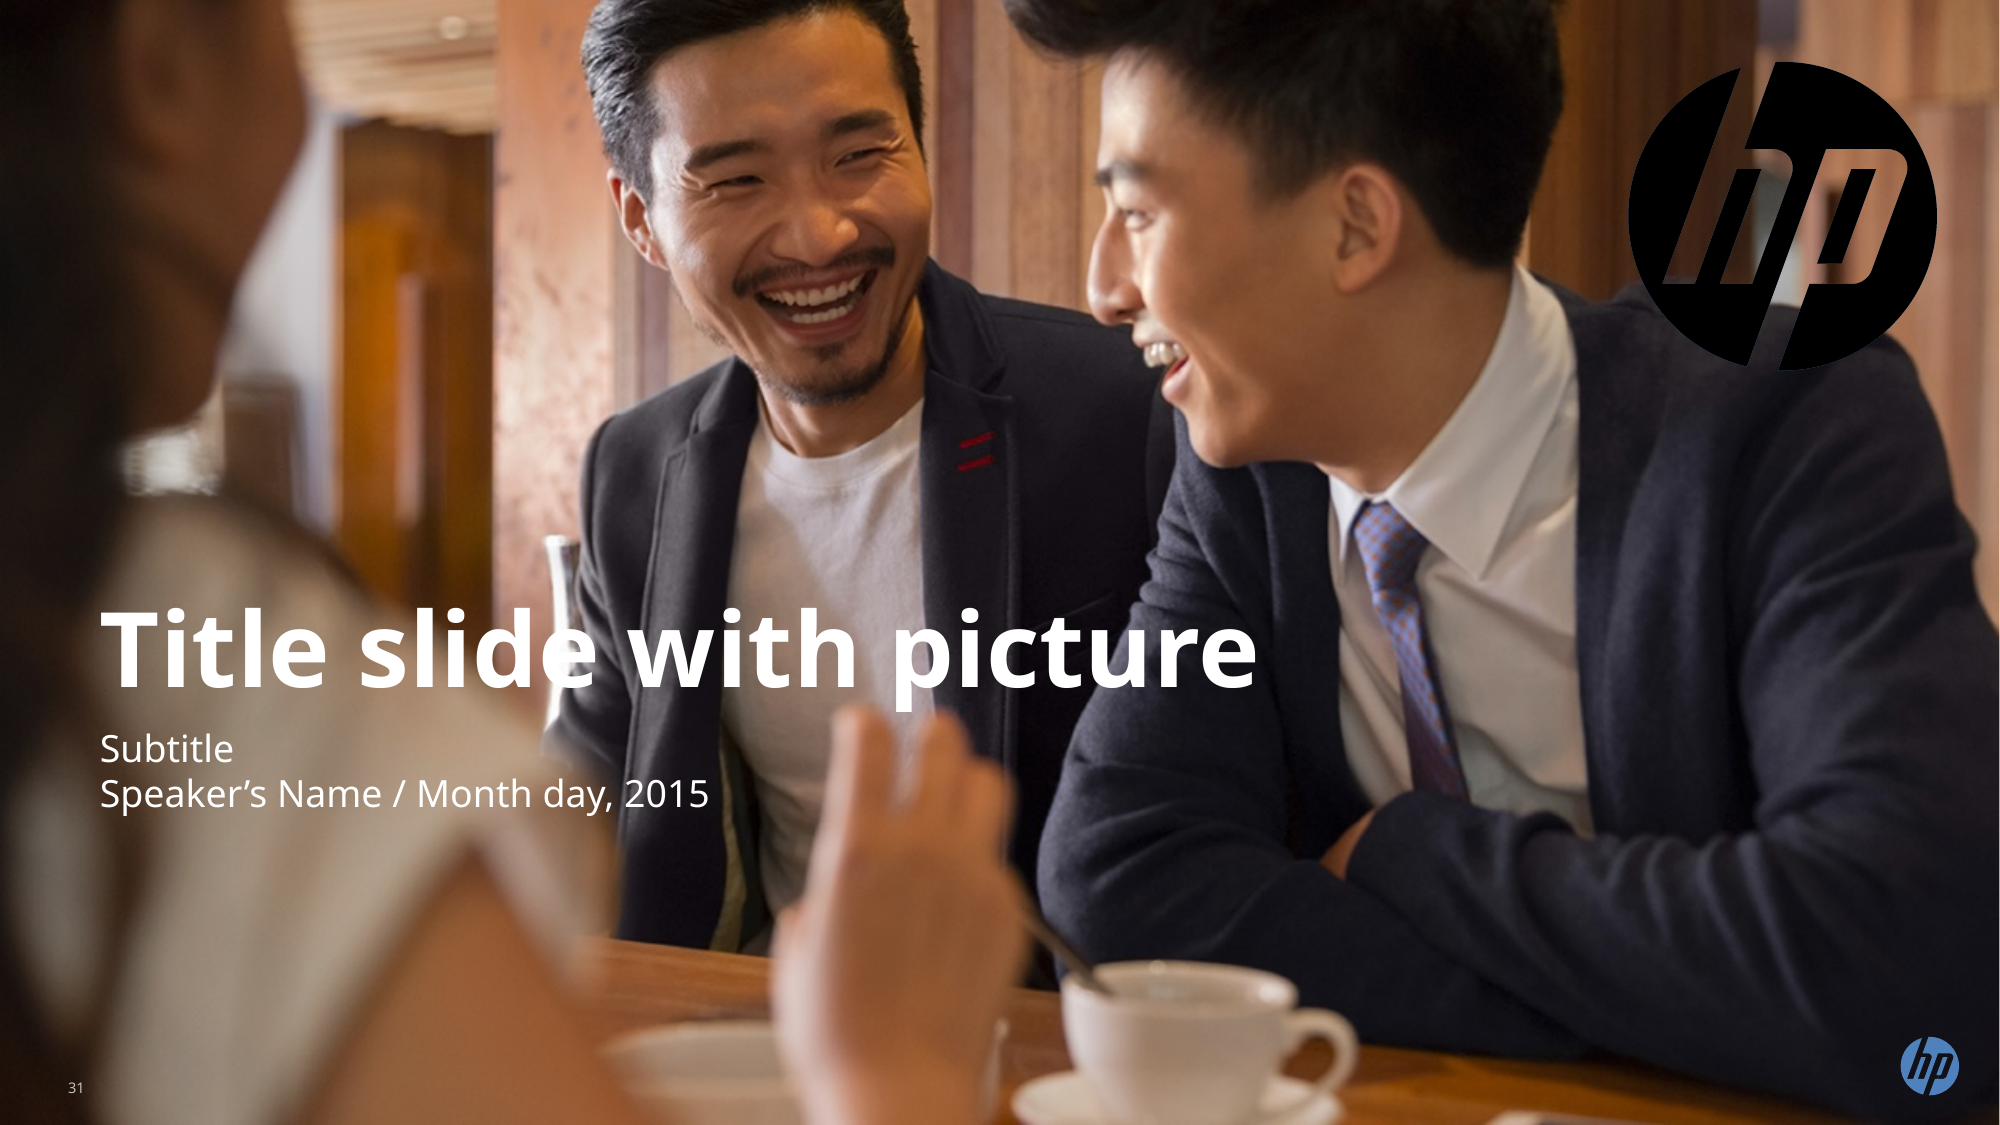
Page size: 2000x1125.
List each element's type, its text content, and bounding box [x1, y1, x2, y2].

text_box Title slide with picture [99, 453, 1600, 709]
picture [0, 0, 2000, 1125]
text_box <number> [34, 1062, 85, 1099]
text_box Subtitle Speaker’s Name / Month day, 2015 [99, 725, 1600, 920]
